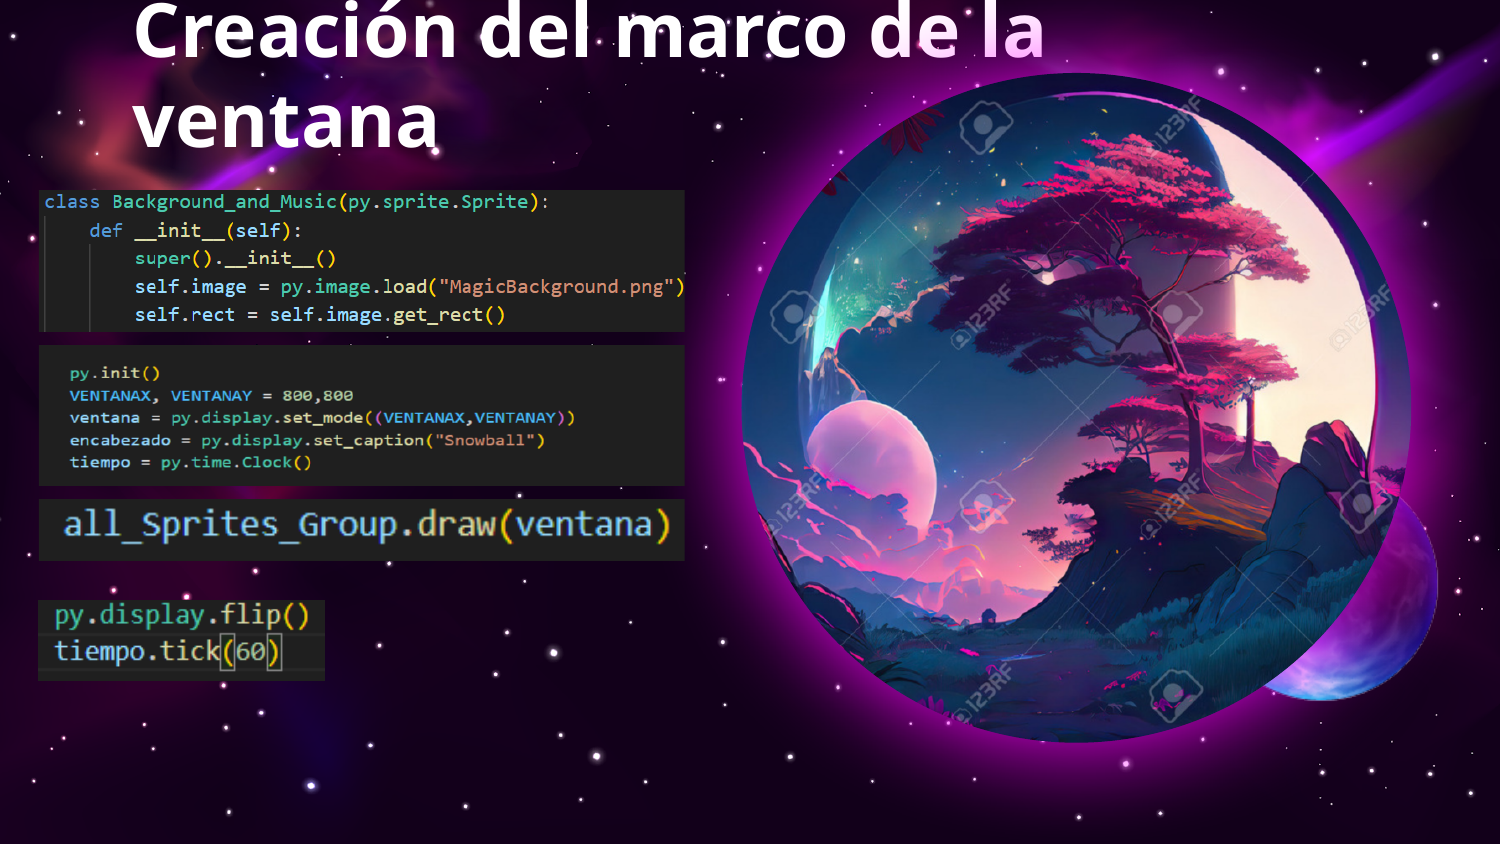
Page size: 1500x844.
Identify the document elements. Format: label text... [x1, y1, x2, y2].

picture [0, 0, 1500, 844]
title Creación del marco de la ventana [117, 10, 952, 135]
